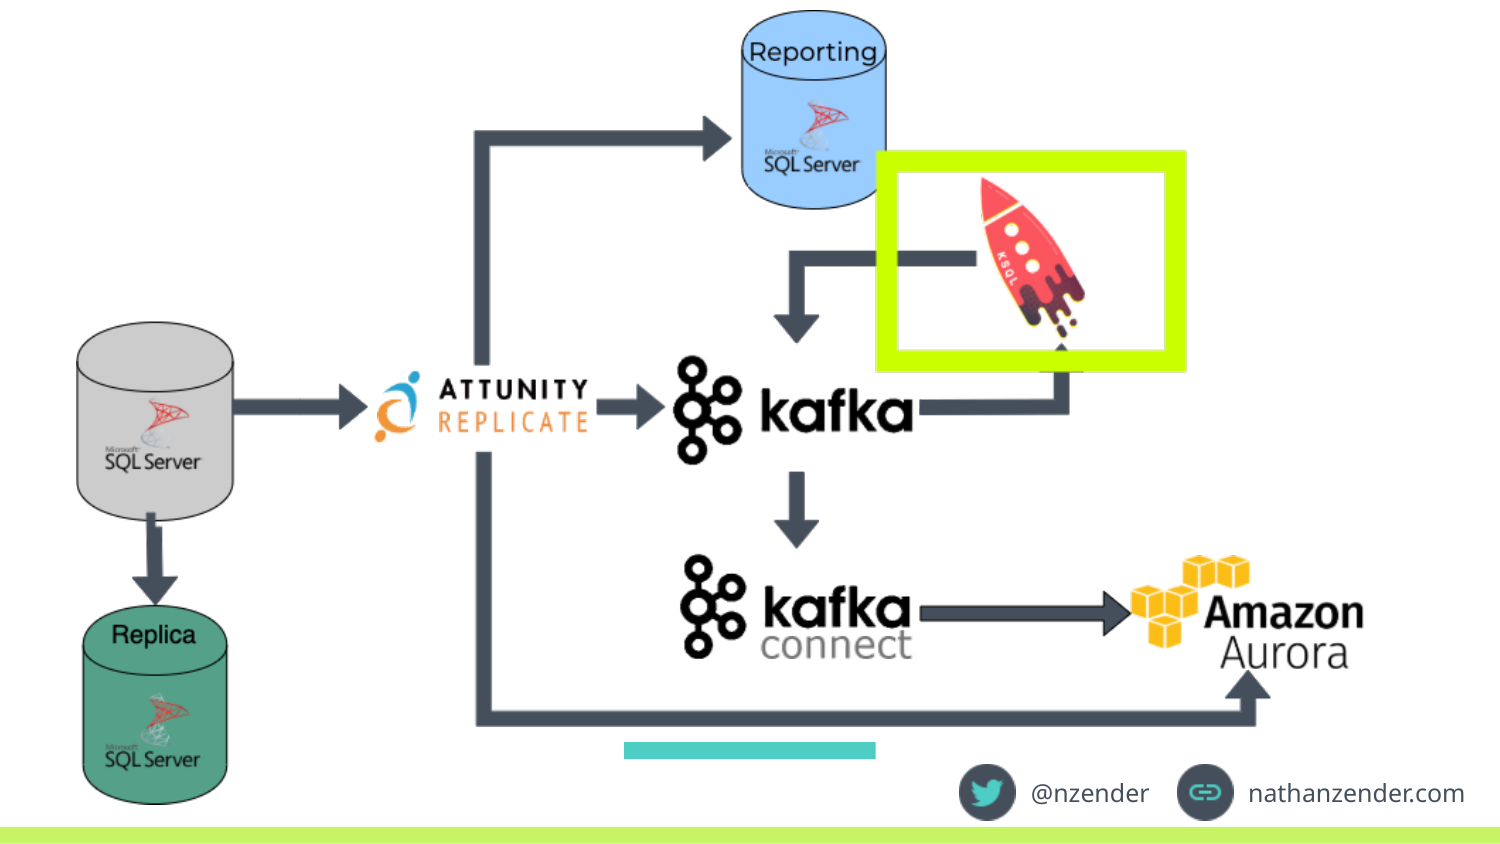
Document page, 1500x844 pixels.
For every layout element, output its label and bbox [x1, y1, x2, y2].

picture [76, 10, 1365, 821]
